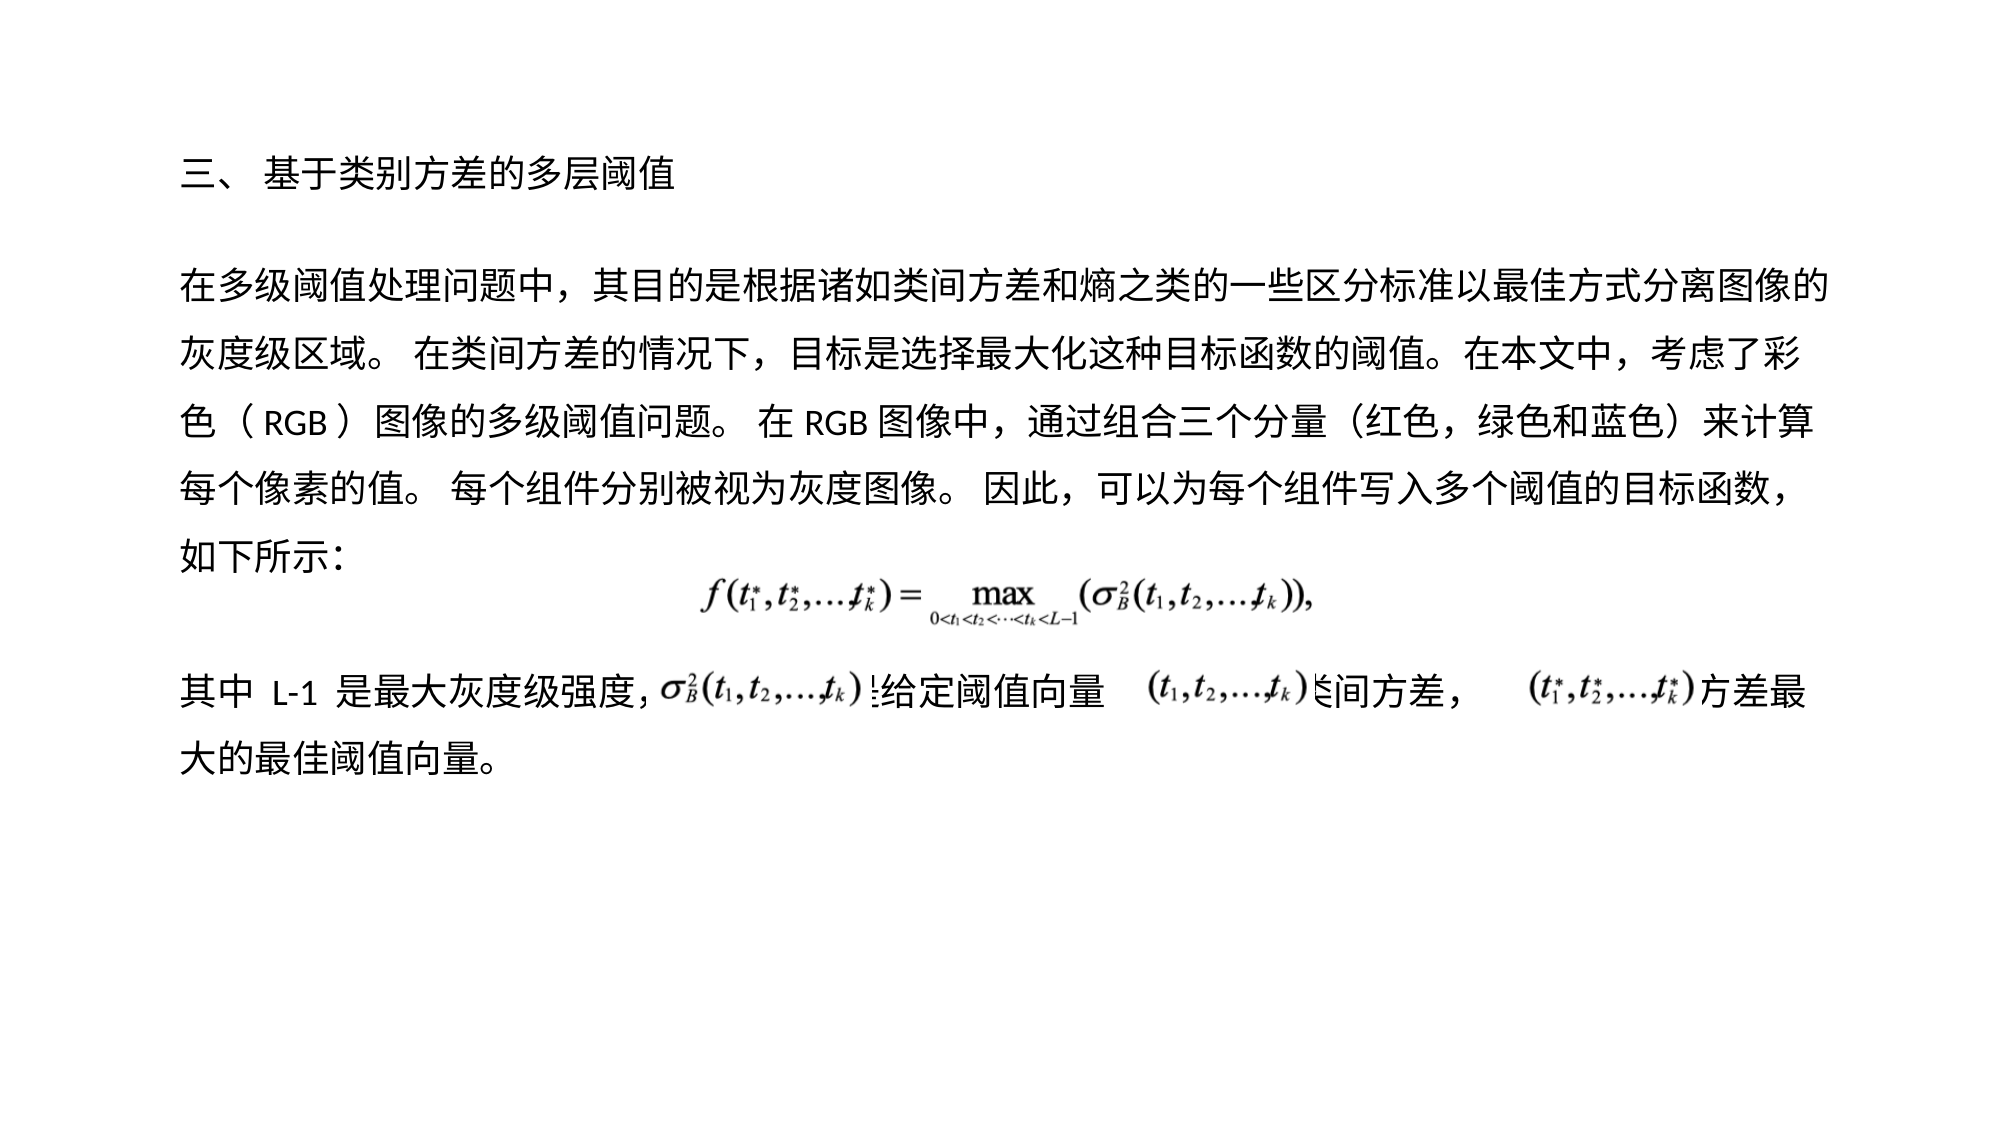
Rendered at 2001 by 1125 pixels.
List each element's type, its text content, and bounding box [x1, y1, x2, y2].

text_box 三、 基于类别方差的多层阈值 在多级阈值处理问题中，其目的是根据诸如类间方差和熵之类的一些区分标准以最佳方式分离图像的灰度级区域。 在类间方差的情况下，目标是选择最大化这种目标函数的阈值。在本文中，考虑了彩色（RGB）图像的多级阈值问题。 在RGB图像中，通过组合三个分量（红色，绿色和蓝色）来计算每个像素的值。 每个组件分别被视为灰度图像。 因此，可以为每个组件写入多个阈值的目标函数，如下所示： 其中 L-1 是最大灰度级强度， 是给定阈值向量 的类间方差， 是使方差最大的最佳阈值向量。 [164, 142, 1847, 788]
picture [1137, 661, 1315, 712]
picture [676, 559, 1335, 637]
picture [1517, 661, 1702, 712]
picture [646, 661, 872, 716]
